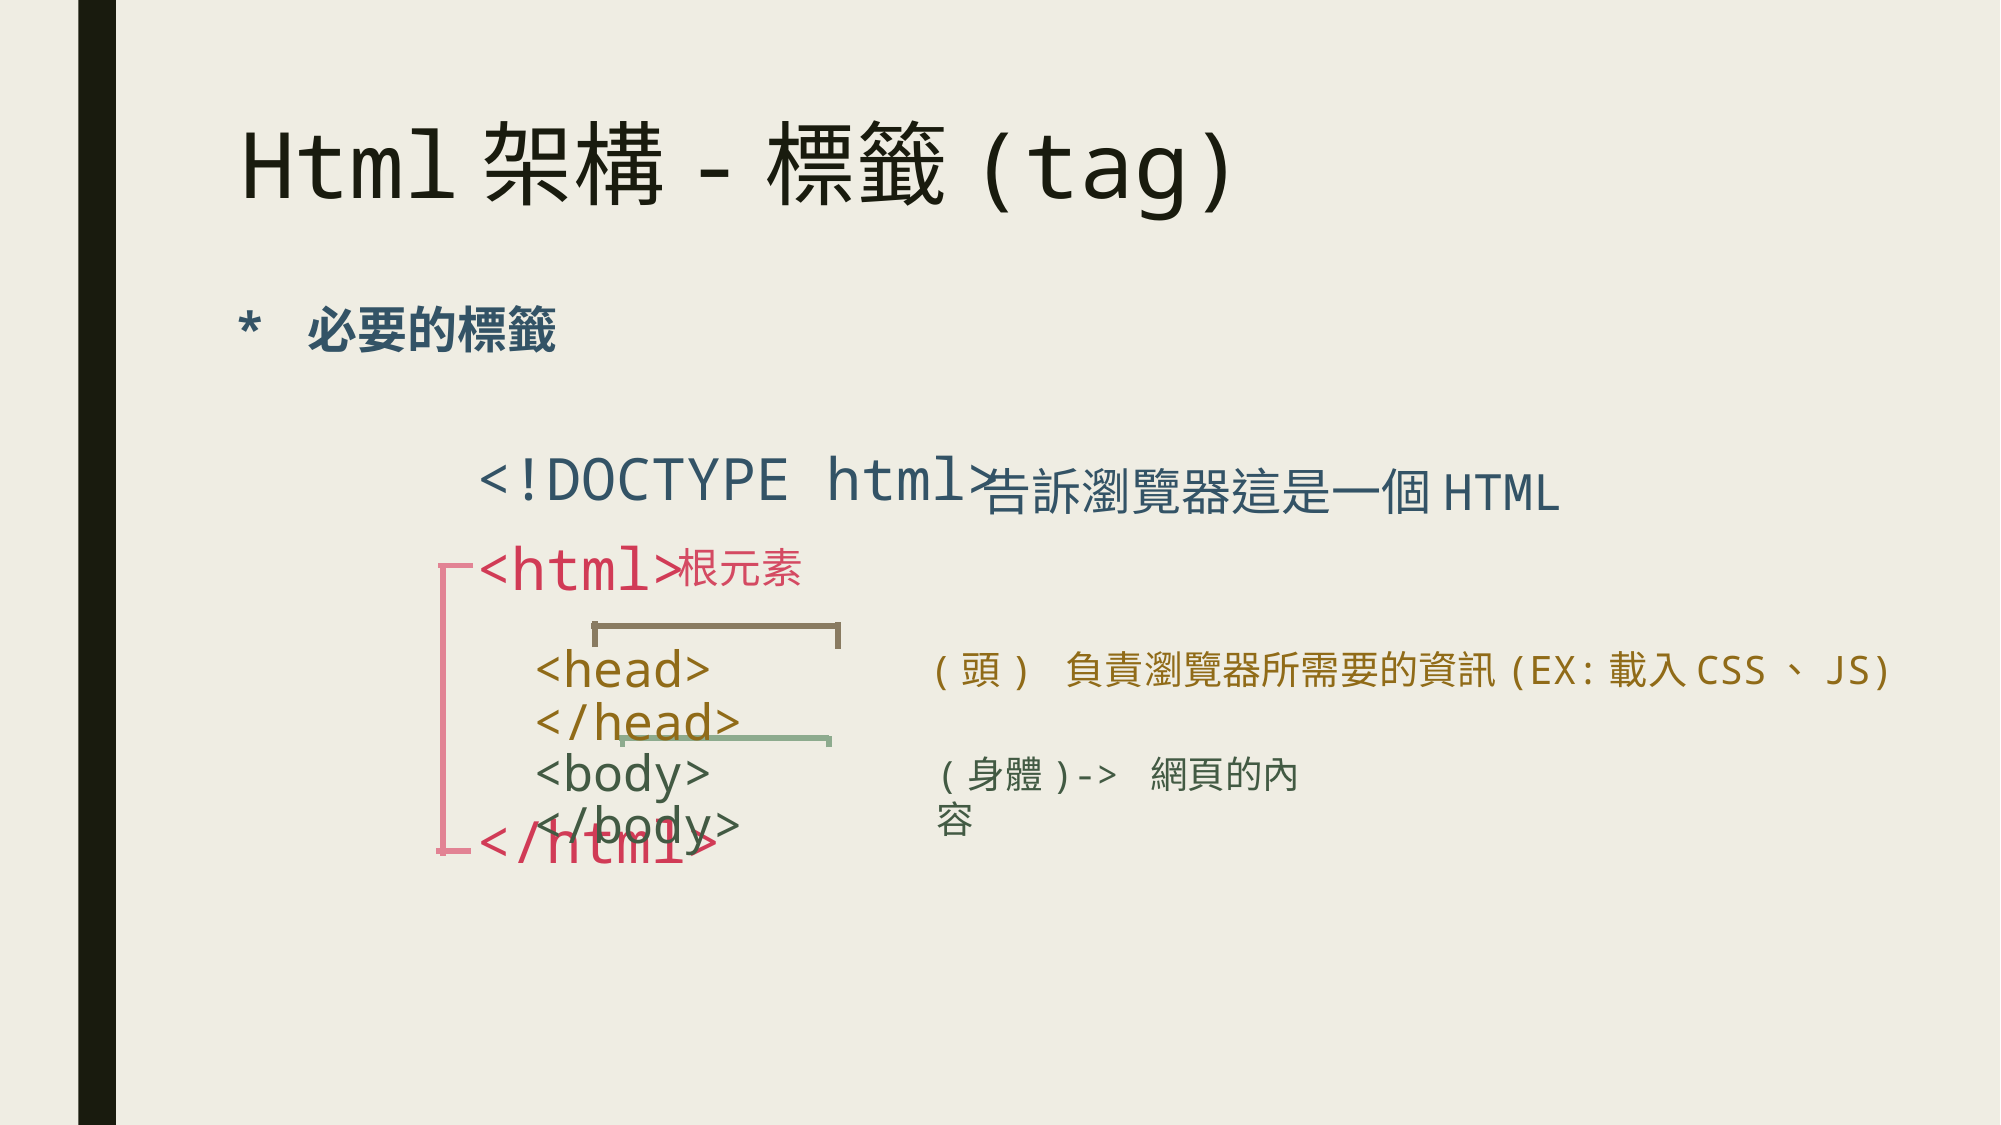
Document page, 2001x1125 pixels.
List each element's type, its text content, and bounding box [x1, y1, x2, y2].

title Html架構-標籤(tag) [225, 112, 1800, 263]
list <!DOCTYPE html> <html> </html> [461, 440, 1119, 808]
text_box (身體)-> 網頁的內容 [921, 743, 1351, 849]
text_box * 必要的標籤 [220, 291, 590, 367]
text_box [518, 620, 948, 706]
text_box 告訴瀏覽器這是一個HTML [966, 453, 1590, 528]
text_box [435, 565, 474, 857]
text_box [518, 735, 948, 813]
text_box (頭) 負責瀏覽器所需要的資訊(EX:載入CSS、JS) [948, 641, 1950, 706]
text_box 根元素 [662, 538, 876, 603]
